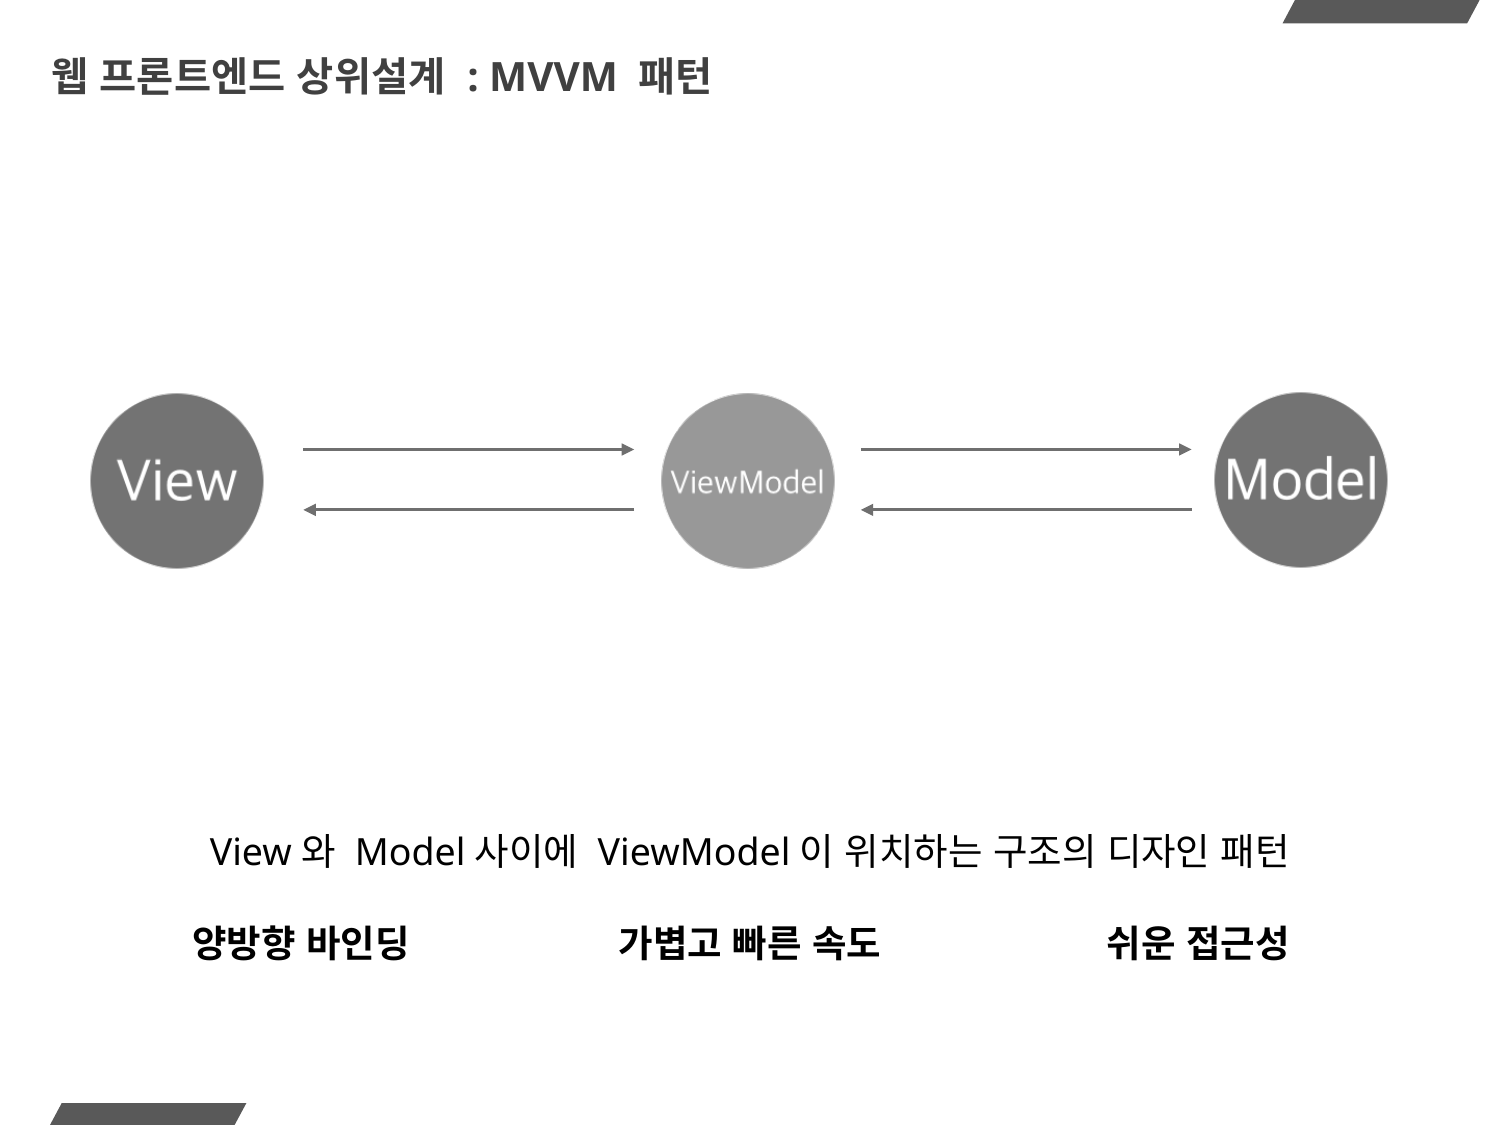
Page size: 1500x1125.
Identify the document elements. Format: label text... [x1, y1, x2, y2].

text_box 양방향 바인딩 [110, 912, 492, 973]
text_box 가볍고 빠른 속도 [559, 912, 941, 973]
picture [21, 325, 333, 637]
picture [1145, 324, 1457, 636]
text_box View와 Model사이에 ViewModel이 위치하는 구조의 디자인 패턴 [78, 820, 1422, 881]
text_box 쉬운 접근성 [1007, 912, 1389, 973]
picture [592, 325, 904, 637]
title 웹 프론트엔드 상위설계 : MVVM 패턴 [36, 49, 1242, 111]
